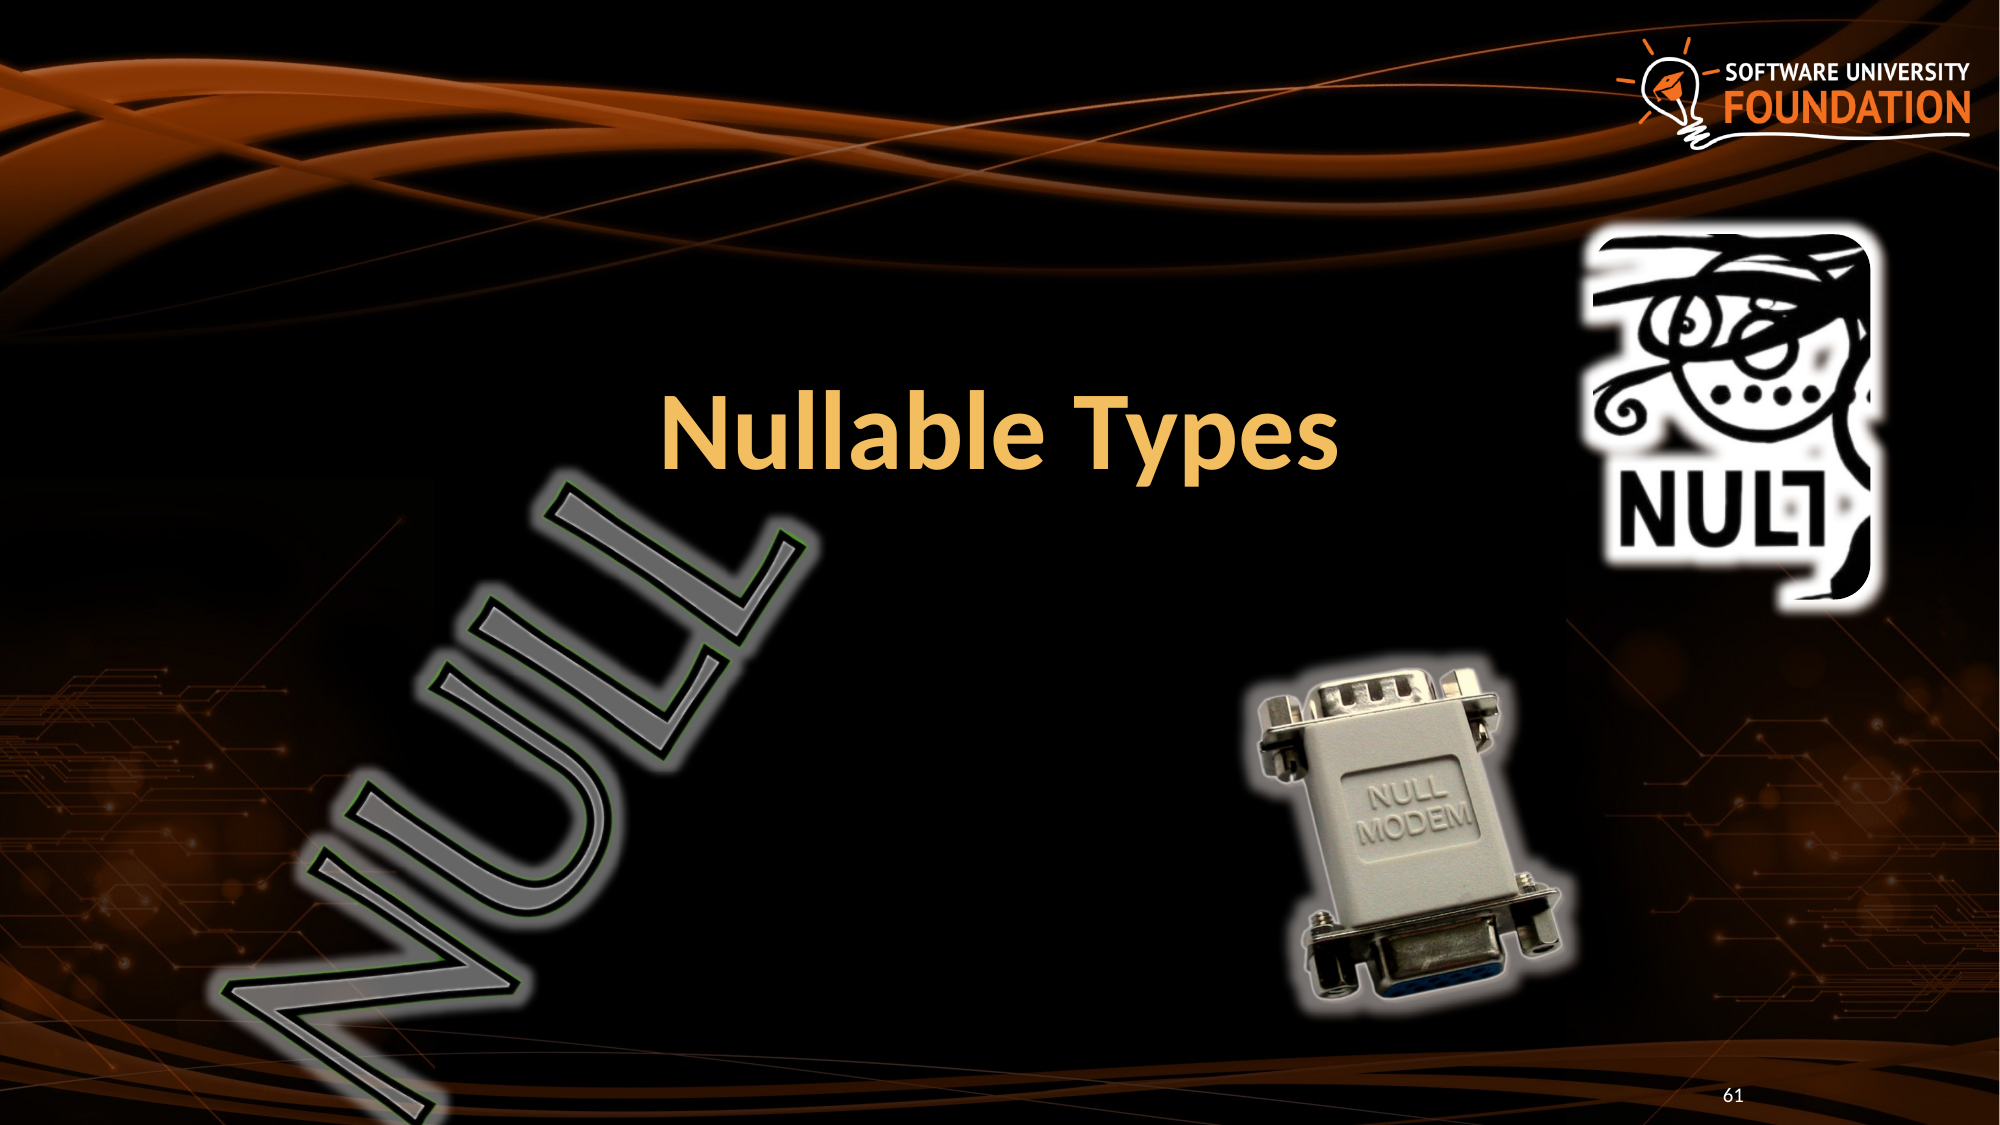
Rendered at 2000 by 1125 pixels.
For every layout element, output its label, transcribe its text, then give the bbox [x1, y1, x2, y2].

picture [0, 0, 2000, 1125]
title Nullable Types [324, 365, 1576, 500]
slide_number 61 [1674, 1074, 1750, 1113]
